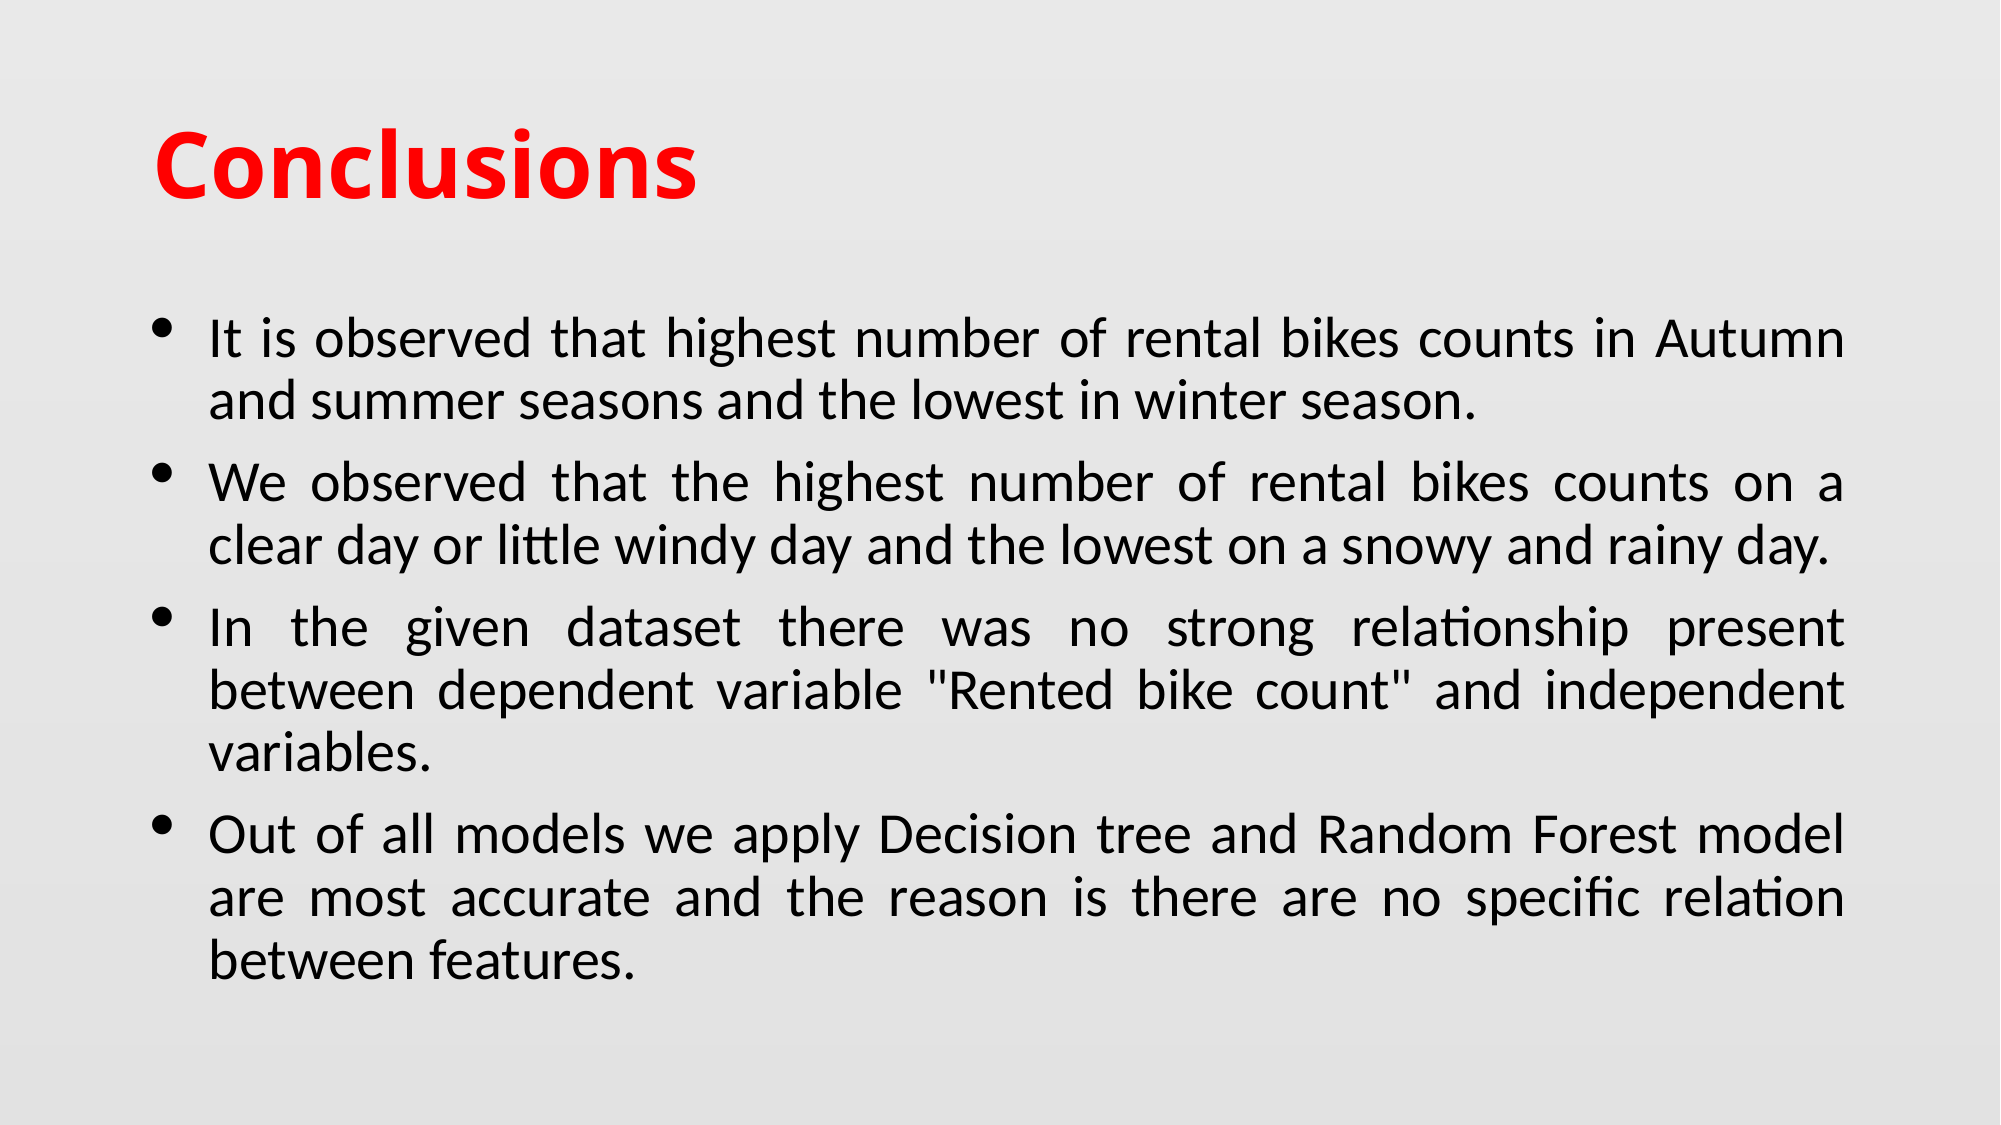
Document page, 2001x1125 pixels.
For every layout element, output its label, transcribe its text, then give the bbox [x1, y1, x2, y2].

title Conclusions [137, 59, 1863, 278]
list It is observed that highest number of rental bikes counts in Autumn and summer seasons and the lowest in winter season. We observed that the highest number of rental bikes counts on a clear day or little windy day and the lowest on a snowy and rainy day. In the given dataset there was no strong relationship present between dependent variable "Rented bike count" and independent variables. Out of all models we apply Decision tree and Random Forest model are most accurate and the reason is there are no specific relation between features. [137, 299, 1863, 1014]
